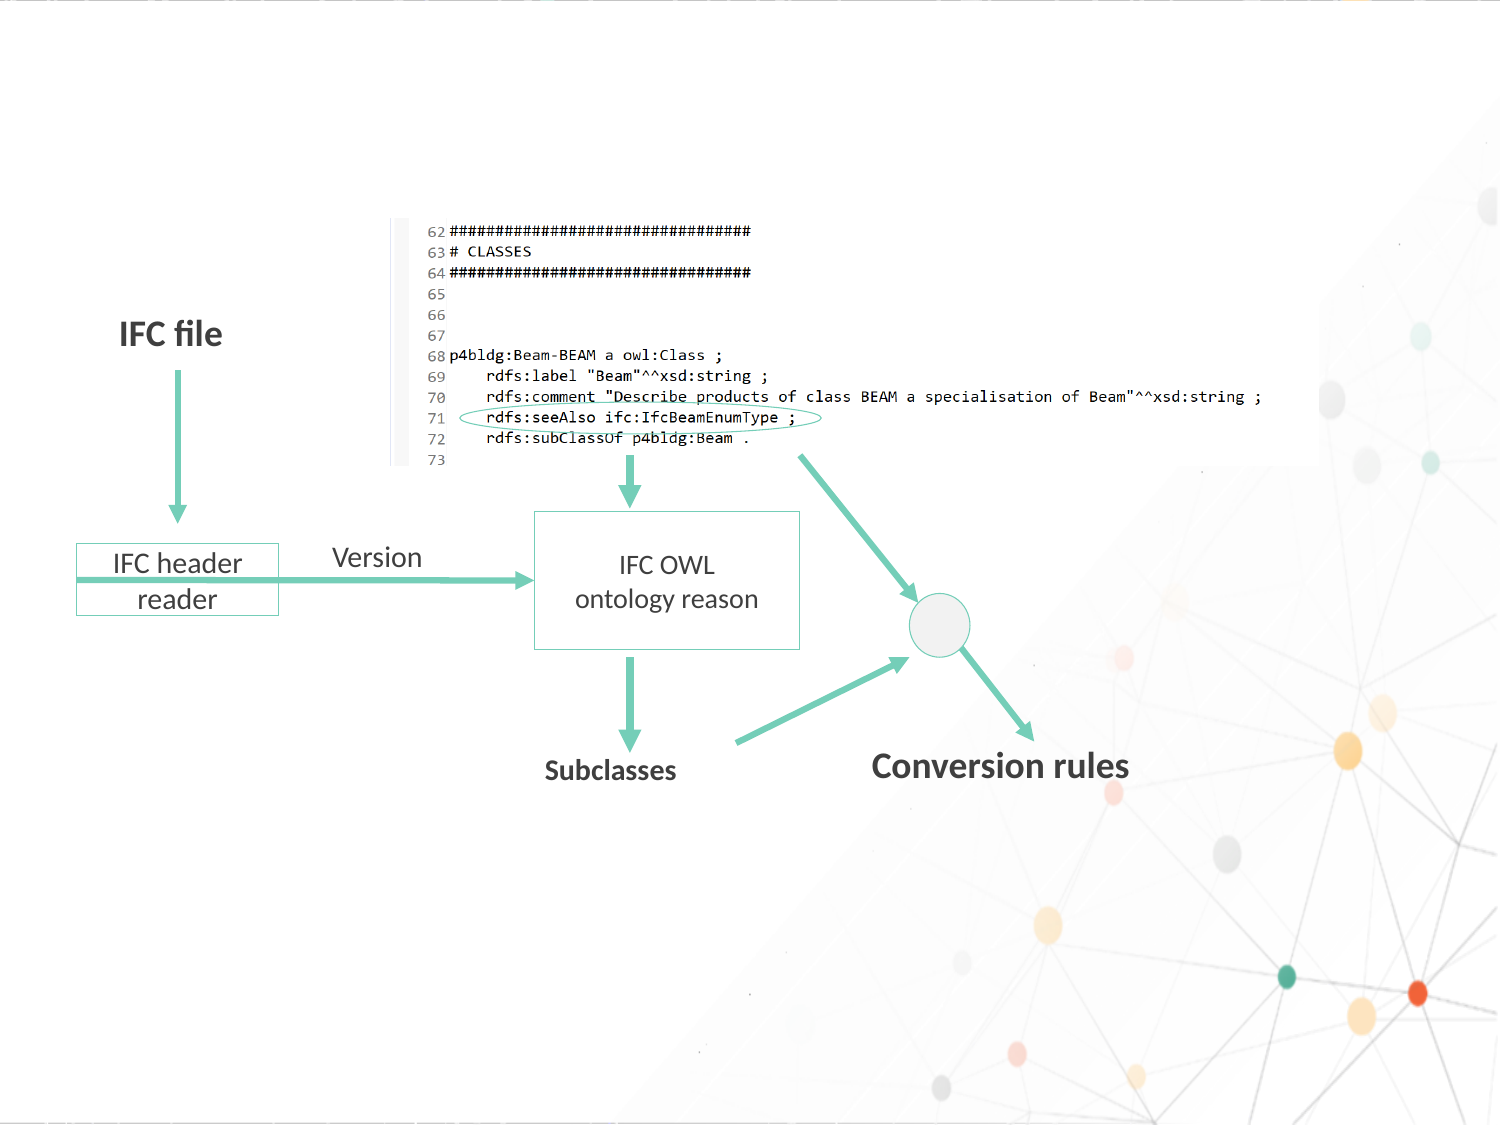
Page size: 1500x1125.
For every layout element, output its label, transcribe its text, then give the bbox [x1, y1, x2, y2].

text_box IFC header reader [76, 584, 279, 616]
picture [0, 0, 1500, 1125]
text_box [961, 647, 1035, 742]
text_box Version [332, 537, 460, 574]
text_box IFC OWL ontology reason [534, 511, 800, 650]
text_box IFC file [118, 308, 343, 354]
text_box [799, 455, 919, 603]
text_box Subclasses [544, 750, 726, 787]
text_box [908, 592, 971, 658]
text_box IFC header reader [76, 543, 279, 577]
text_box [736, 657, 910, 744]
text_box Conversion rules [871, 741, 1268, 787]
